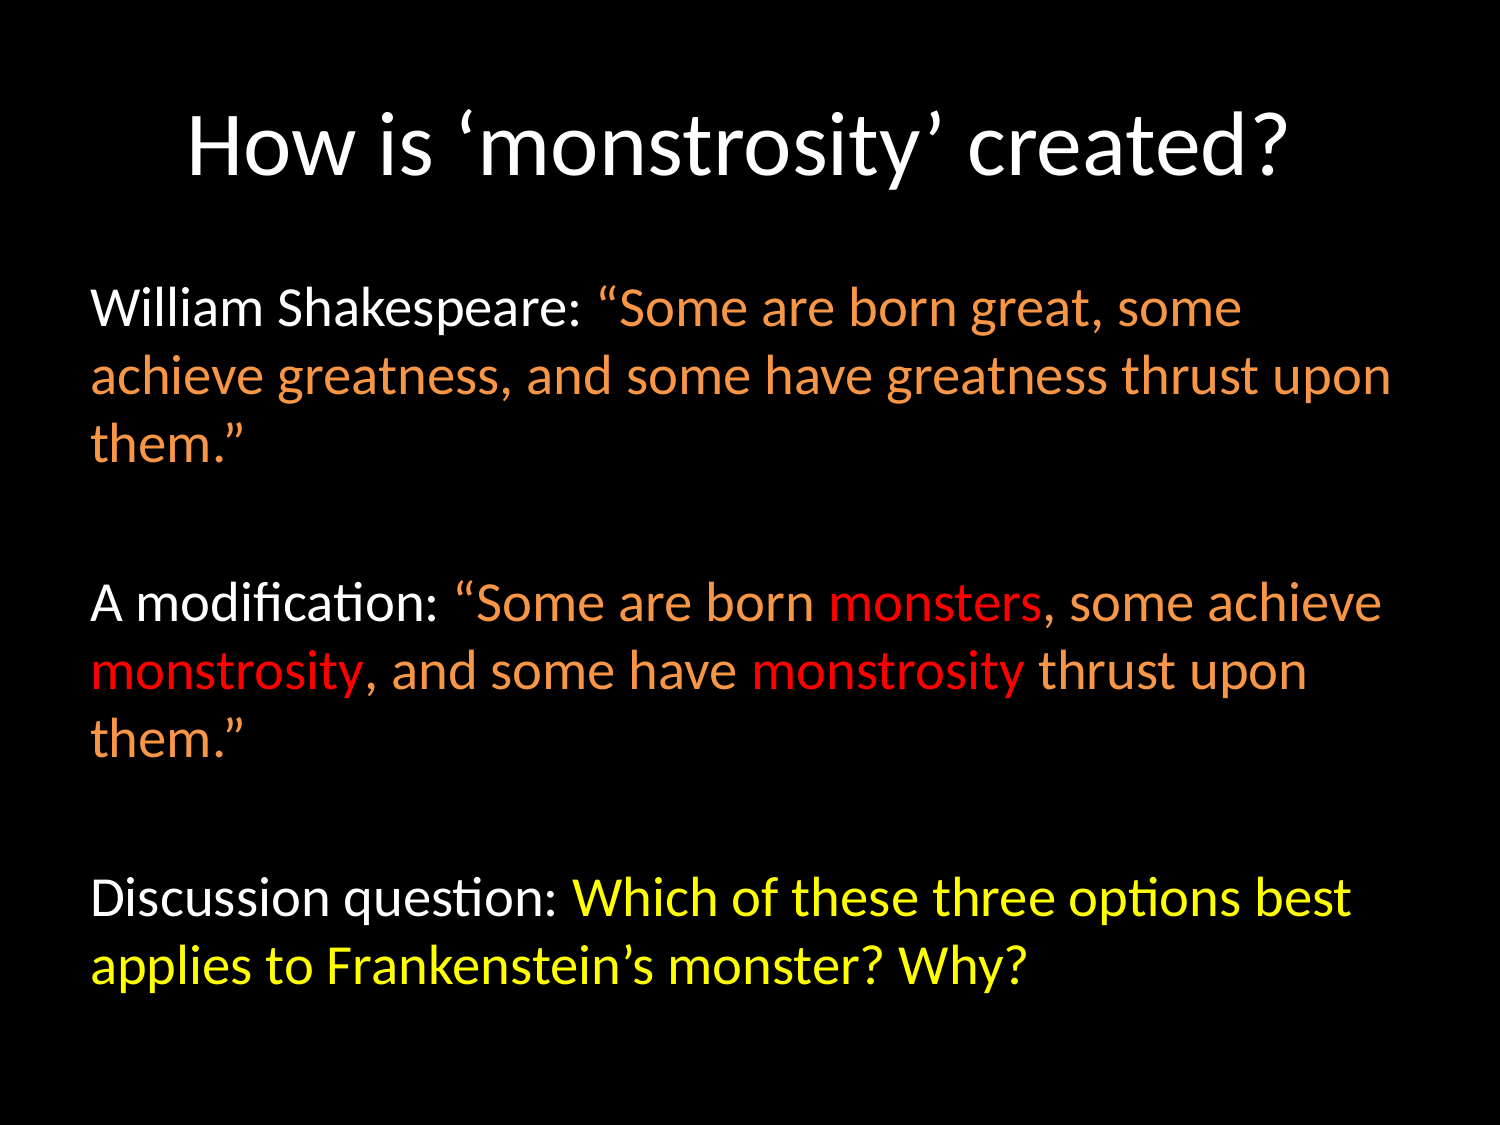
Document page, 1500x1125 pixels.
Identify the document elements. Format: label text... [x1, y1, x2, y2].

list William Shakespeare: “Some are born great, some achieve greatness, and some have greatness thrust upon them.” A modification: “Some are born monsters, some achieve monstrosity, and some have monstrosity thrust upon them.” Discussion question: Which of these three options best applies to Frankenstein’s monster? Why? [75, 262, 1425, 1005]
title How is ‘monstrosity’ created? [75, 45, 1425, 233]
